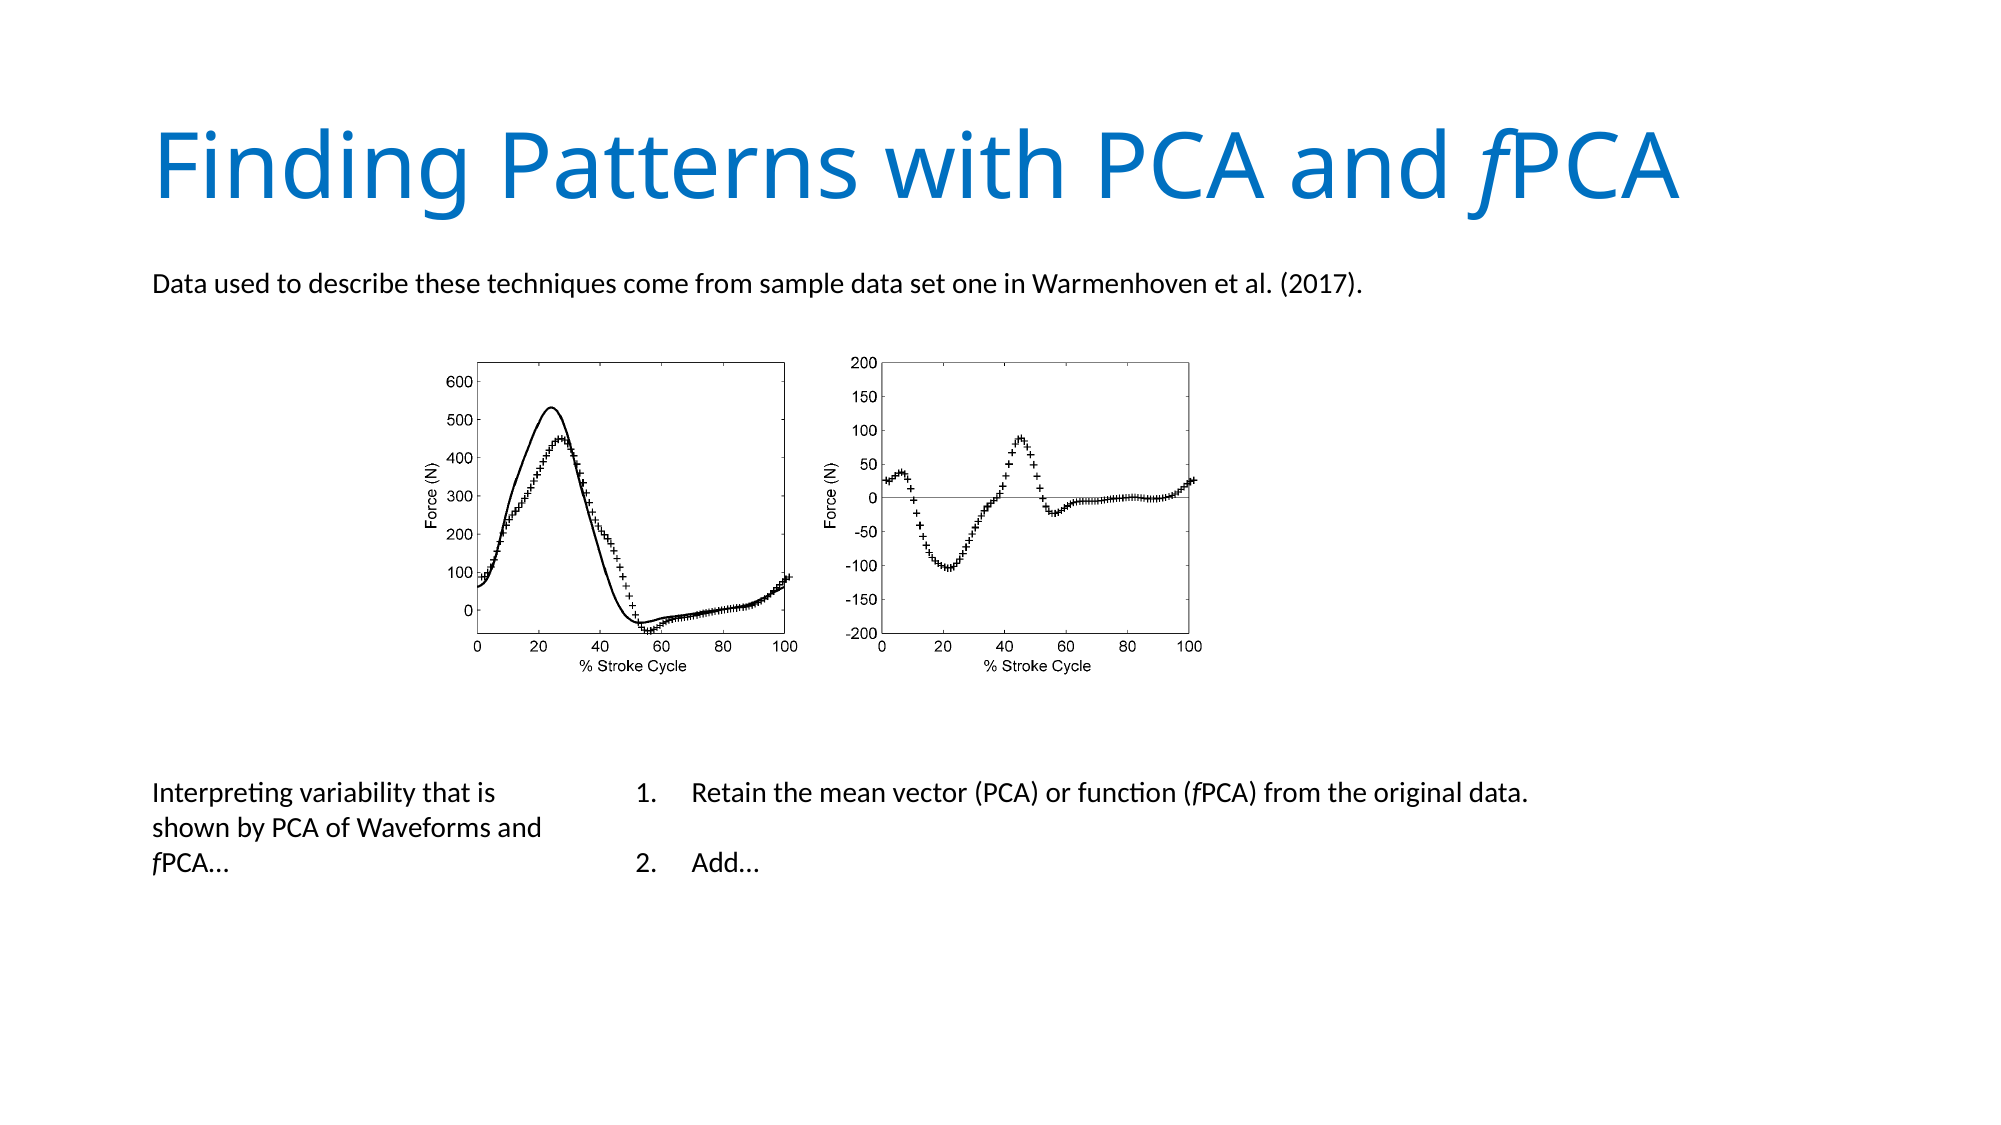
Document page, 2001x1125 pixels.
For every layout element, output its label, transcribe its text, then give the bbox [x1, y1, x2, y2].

text_box Data used to describe these techniques come from sample data set one in Warmenhoven et al. (2017). [137, 278, 1494, 307]
text_box Retain the mean vector (PCA) or function (fPCA) from the original data. Add… [620, 765, 1601, 886]
text_box Interpreting variability that is shown by PCA of Waveforms and fPCA… [137, 765, 558, 886]
picture [289, 337, 1730, 675]
title Finding Patterns with PCA and fPCA [137, 59, 1863, 278]
